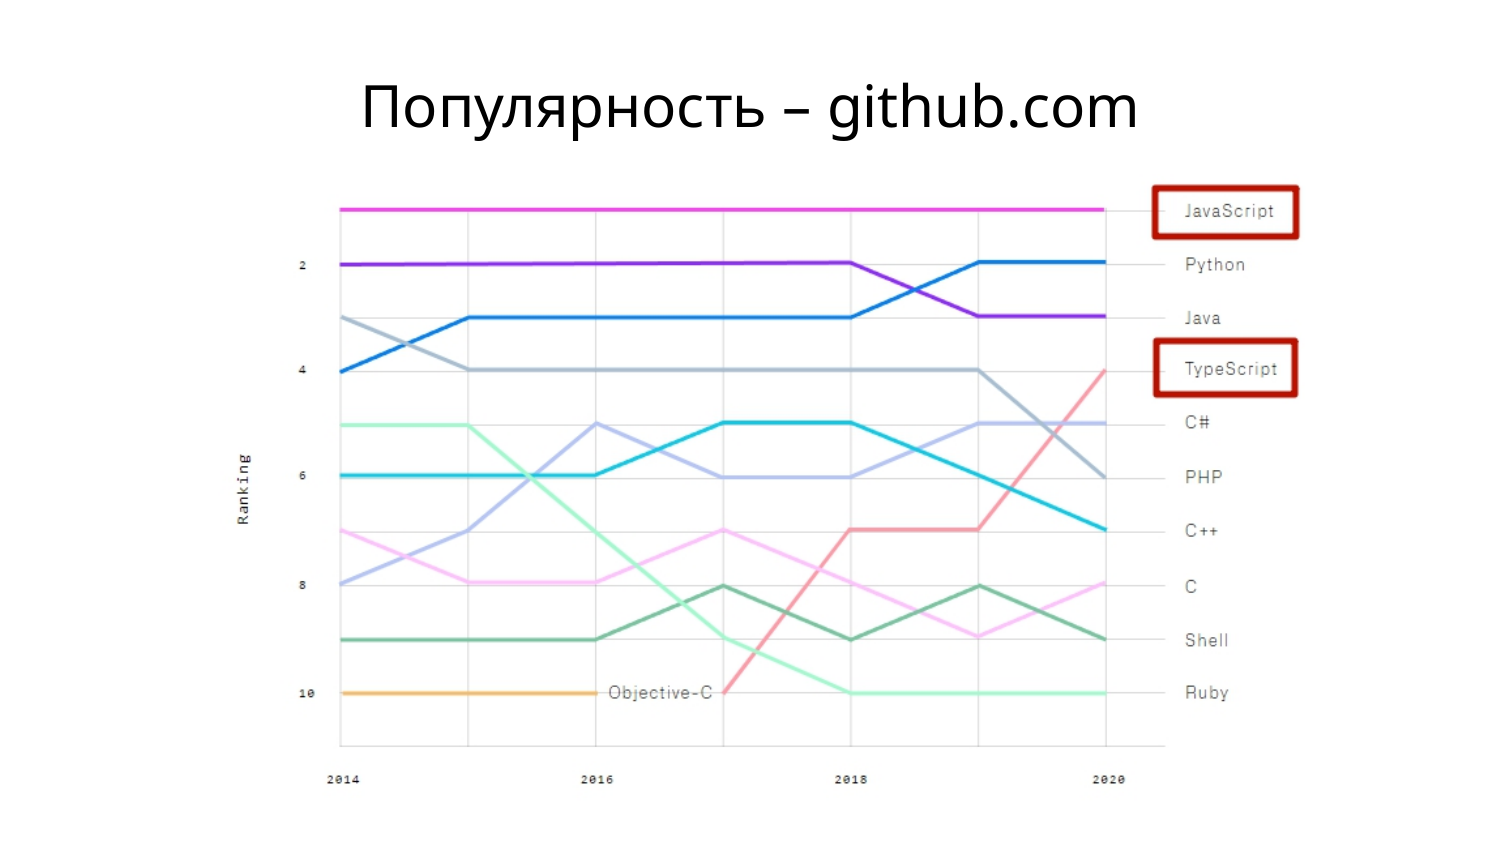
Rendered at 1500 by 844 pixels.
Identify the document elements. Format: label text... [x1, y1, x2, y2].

picture [218, 174, 1309, 812]
title Популярность – github.com [75, 33, 1425, 175]
